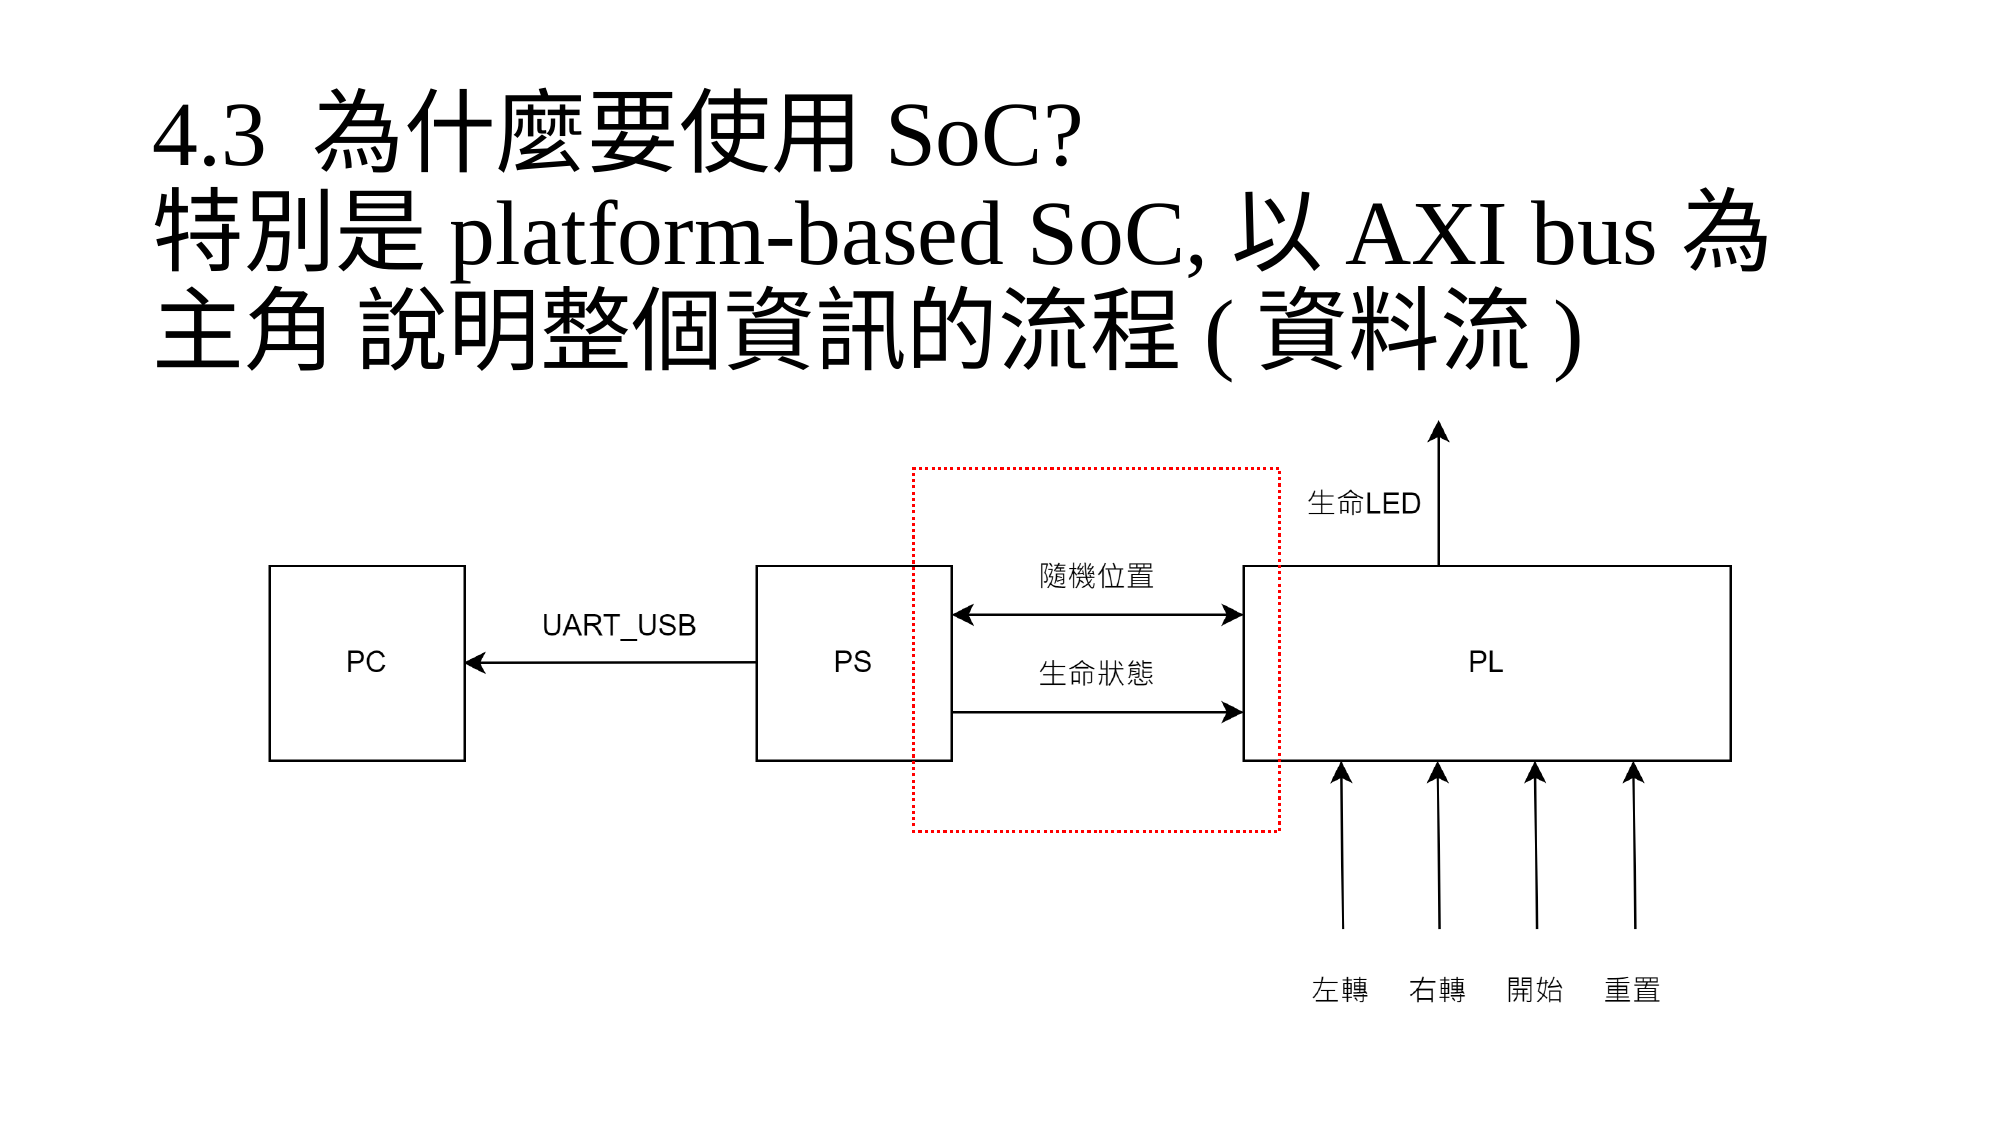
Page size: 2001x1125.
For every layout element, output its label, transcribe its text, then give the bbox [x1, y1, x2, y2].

title 4.3 為什麼要使用SoC? 特別是platform-based SoC,以AXI bus為主角 說明整個資訊的流程(資料流) [137, 126, 1863, 344]
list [244, 377, 1756, 1054]
